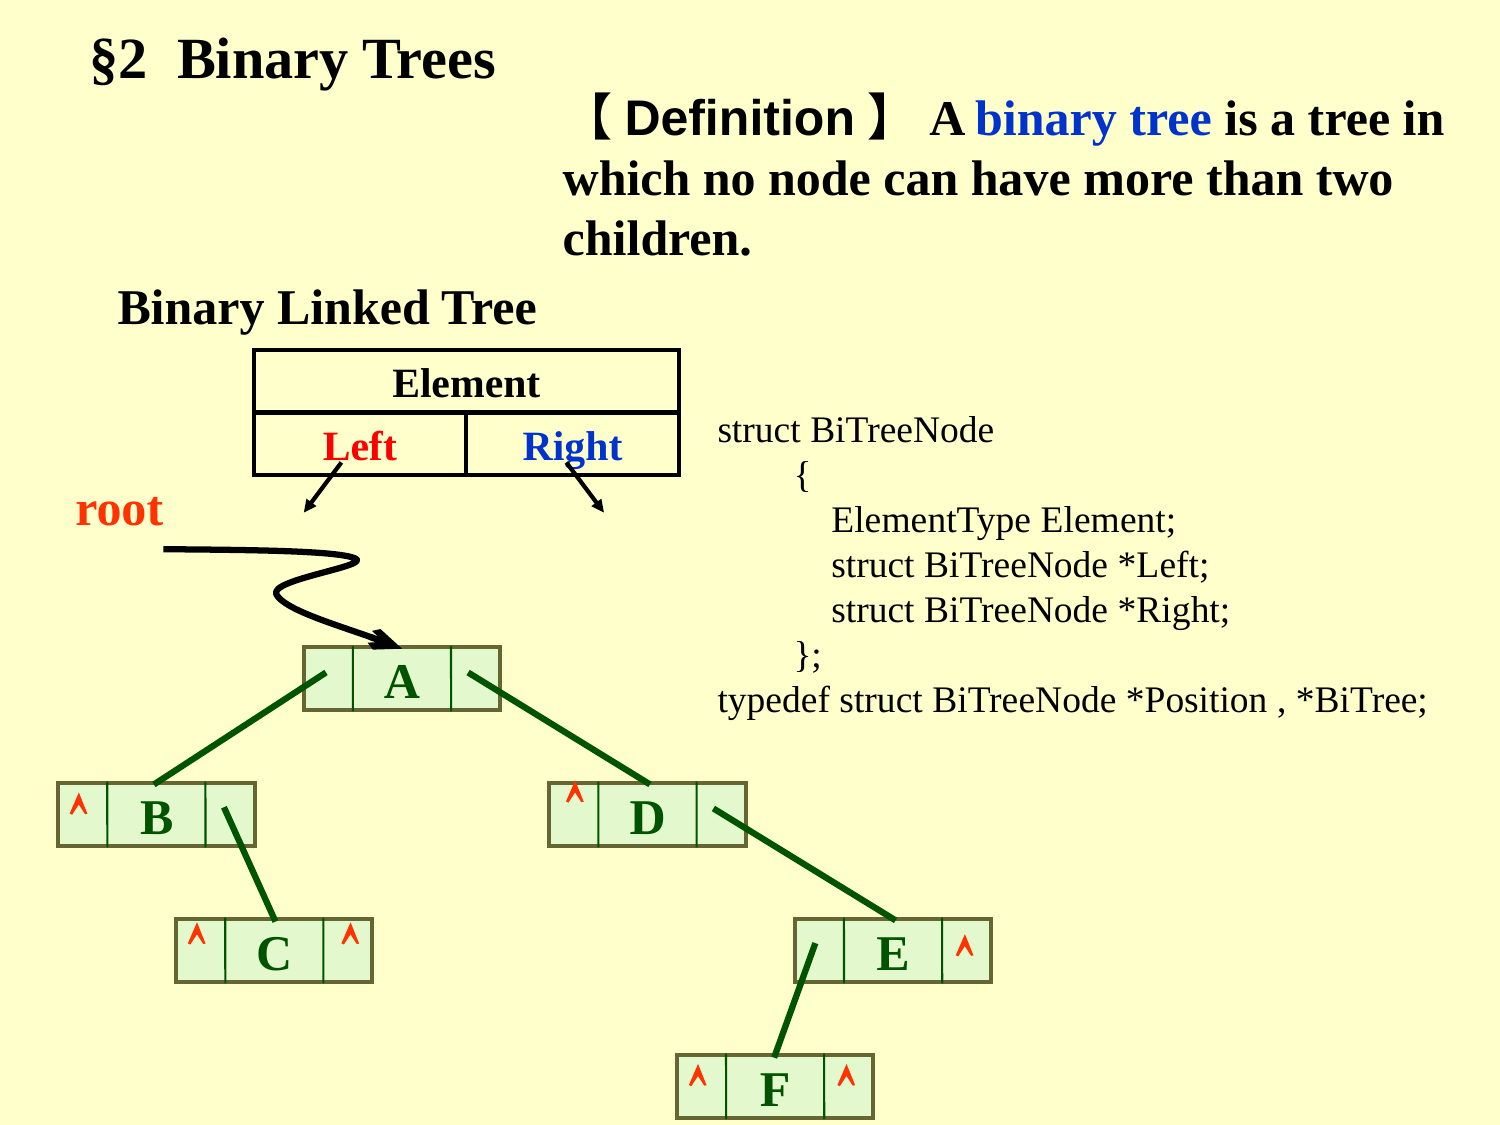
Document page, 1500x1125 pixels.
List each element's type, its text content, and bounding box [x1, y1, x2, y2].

text_box  [173, 908, 220, 983]
text_box A [303, 646, 352, 711]
text_box B [102, 782, 107, 847]
text_box C [220, 918, 225, 983]
text_box C [226, 918, 323, 983]
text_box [253, 349, 680, 513]
text_box A [452, 646, 501, 711]
text_box B [108, 782, 205, 847]
text_box 【Definition】A binary tree is a tree in which no node can have more than two children. [187, 78, 1500, 273]
text_box struct BiTreeNode { ElementType Element; struct BiTreeNode *Left; struct BiTreeNode *Right; }; typedef struct BiTreeNode *Position , *BiTree; [702, 397, 1500, 728]
text_box  [326, 908, 374, 983]
text_box §2 Binary Trees [74, 12, 675, 98]
text_box D [599, 782, 696, 847]
text_box F [870, 1054, 874, 1119]
text_box  [55, 778, 102, 854]
text_box  [674, 1049, 734, 1125]
text_box B [206, 782, 255, 847]
text_box E [943, 918, 992, 983]
text_box  [941, 920, 988, 995]
text_box F [734, 1054, 822, 1119]
text_box Binary Linked Tree [102, 267, 552, 343]
text_box D [697, 782, 746, 847]
text_box [166, 549, 403, 649]
text_box  [822, 1049, 870, 1125]
text_box A [353, 646, 451, 711]
text_box  [551, 766, 598, 842]
text_box E [794, 918, 942, 983]
text_box root [60, 467, 179, 543]
text_box D [549, 782, 598, 847]
